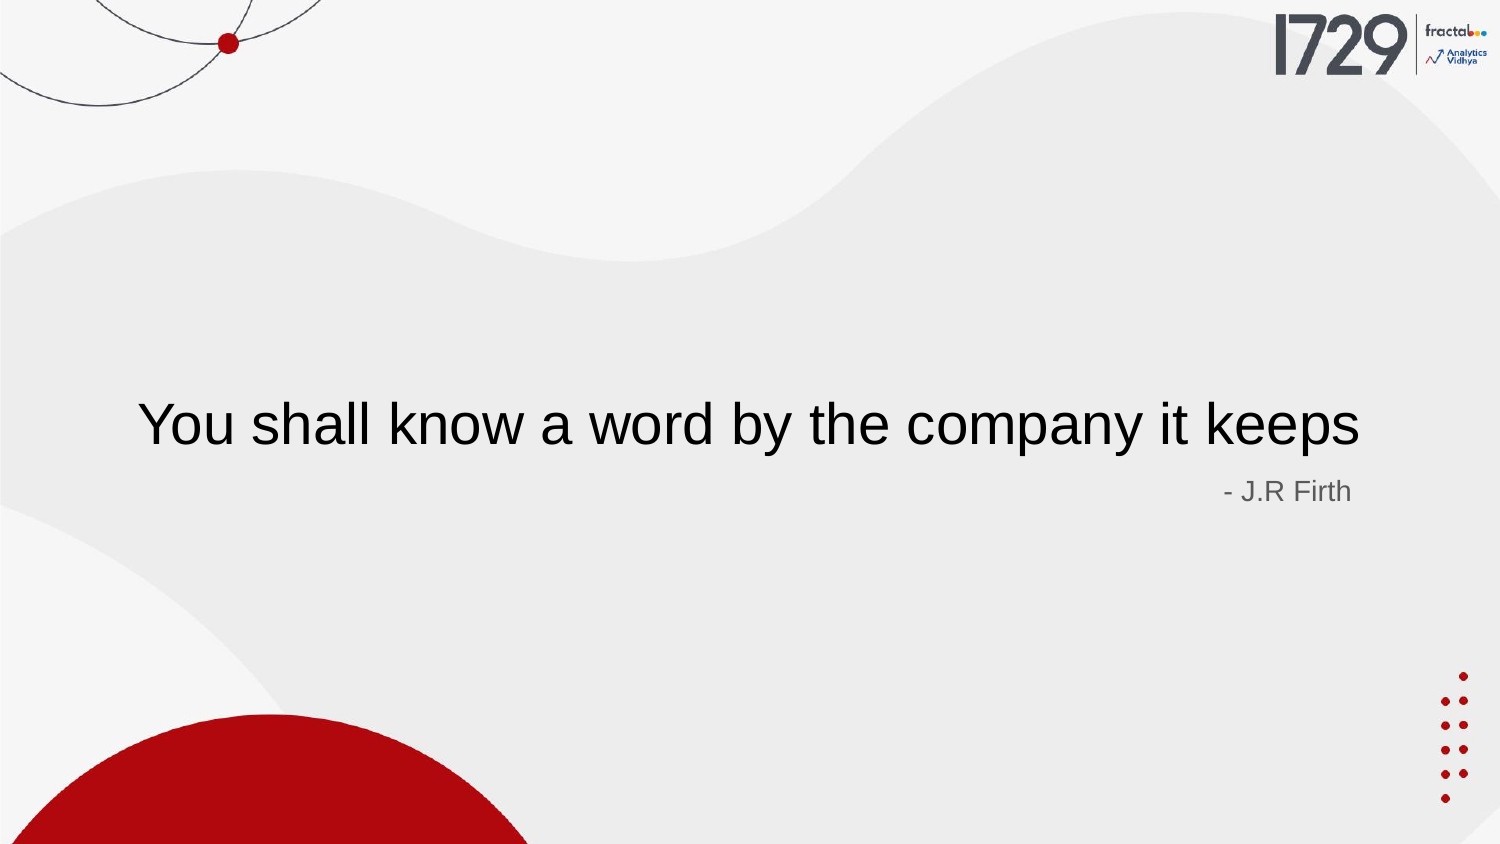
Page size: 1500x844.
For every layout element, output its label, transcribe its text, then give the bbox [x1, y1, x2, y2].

text_box - J.R Firth [1208, 464, 1387, 515]
picture [0, 0, 1500, 844]
text_box You shall know a word by the company it keeps [122, 378, 1378, 464]
